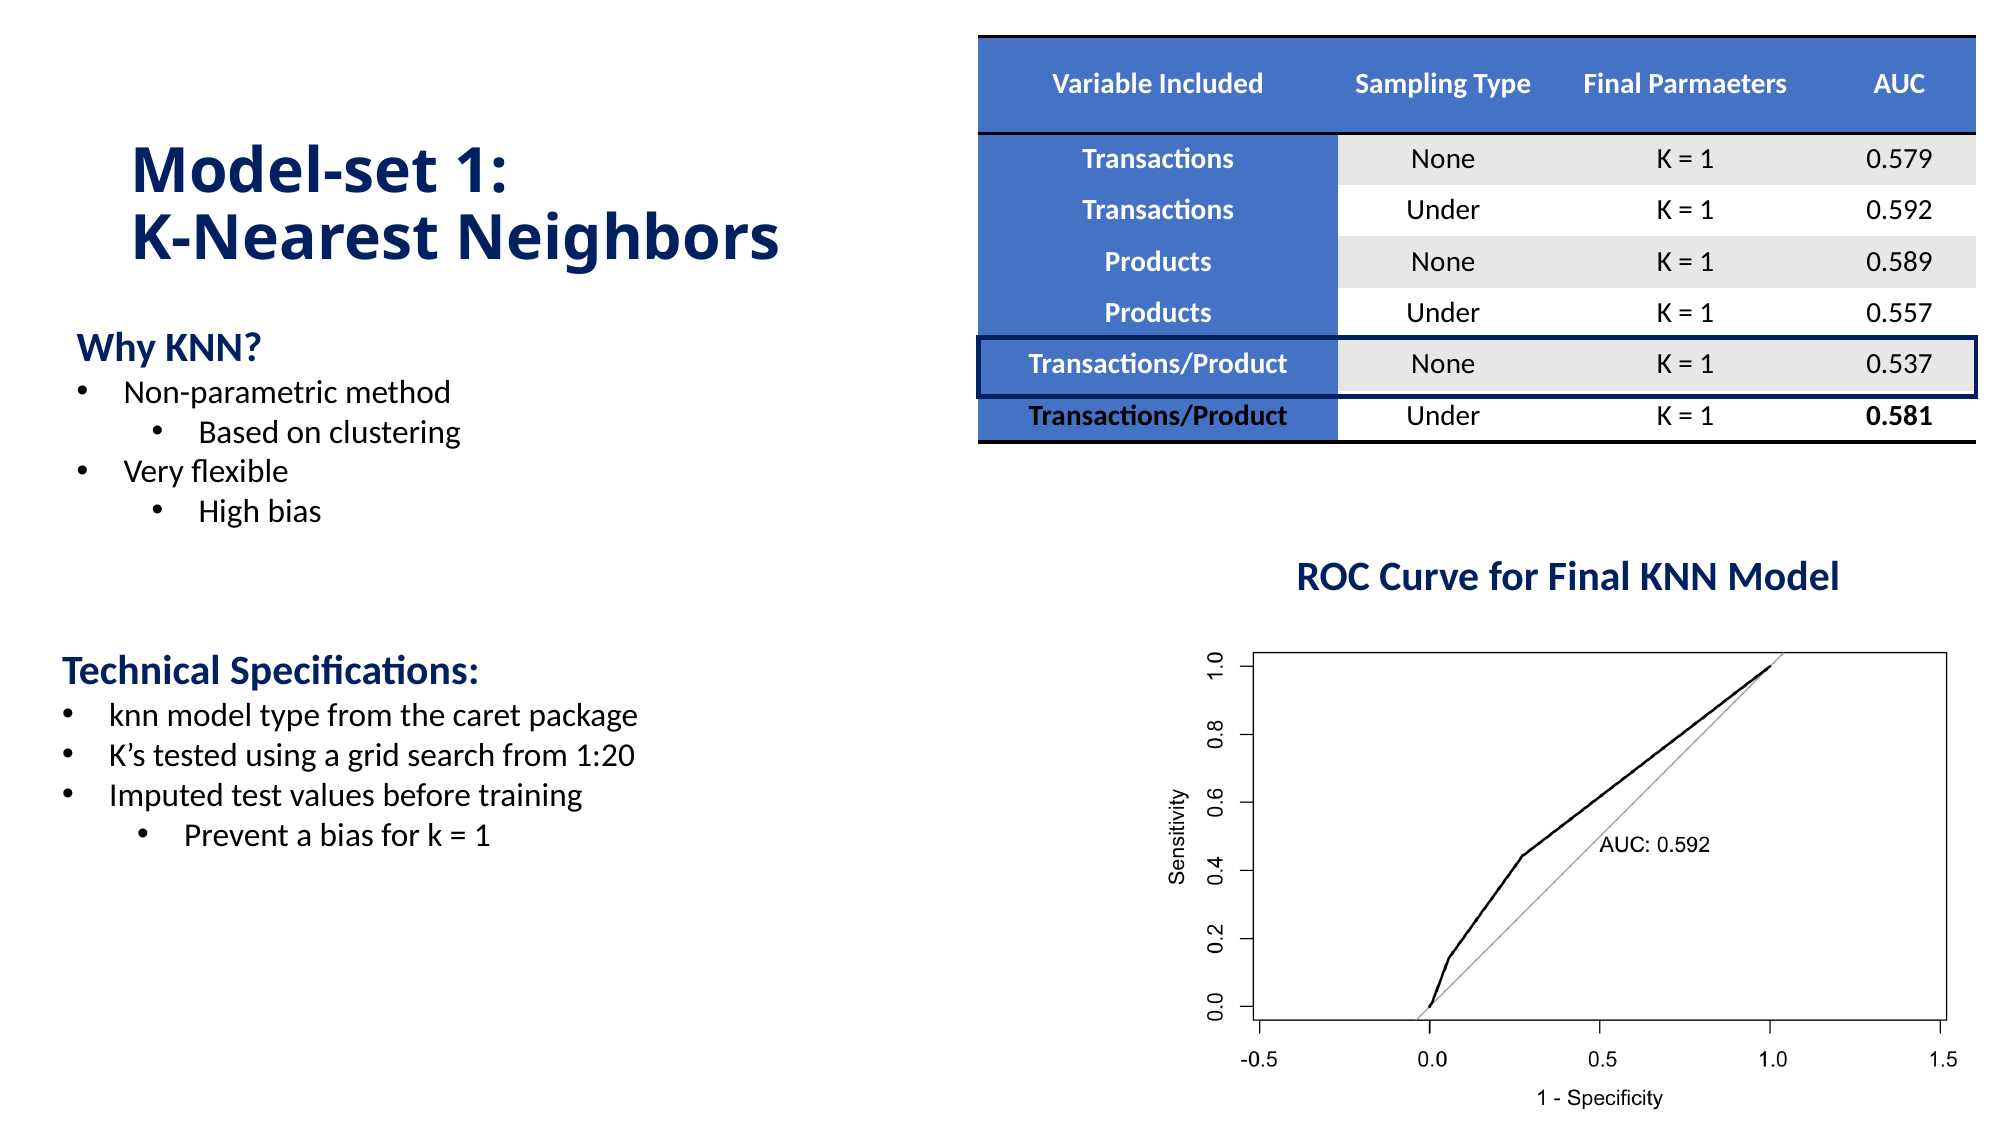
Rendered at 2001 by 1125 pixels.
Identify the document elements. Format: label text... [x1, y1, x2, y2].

text_box [977, 337, 1977, 398]
table_cell K = 1 [1548, 398, 1823, 440]
title Model-set 1: K-Nearest Neighbors [115, 59, 943, 312]
table_cell 0.592 [1823, 185, 1976, 236]
table_cell K = 1 [1548, 135, 1823, 185]
table_cell Under [1338, 185, 1548, 236]
table_cell Under [1338, 398, 1548, 440]
table_header Variable Included [978, 38, 1338, 132]
table_cell K = 1 [1548, 288, 1823, 337]
text_box ROC Curve for Final KNN Model [1281, 541, 1867, 599]
table_cell K = 1 [1548, 185, 1823, 236]
table_cell Products [978, 288, 1338, 337]
picture [1148, 599, 2000, 1125]
table_cell None [1338, 135, 1548, 185]
table_header AUC [1823, 38, 1976, 132]
table_cell Transactions [978, 135, 1338, 185]
table_cell None [1338, 236, 1548, 288]
table_cell Under [1338, 288, 1548, 337]
table_cell Products [978, 236, 1338, 288]
text_box Why KNN? Non-parametric method Based on clustering Very flexible High bias [61, 312, 943, 537]
table_header Final Parmaeters [1548, 38, 1823, 132]
table_cell 0.557 [1823, 288, 1976, 337]
table_cell Transactions/Product [978, 398, 1338, 440]
text_box Technical Specifications: knn model type from the caret package K’s tested using a grid search from 1:20 Imputed test values before training Prevent a bias for k = 1 [47, 635, 670, 861]
table_cell Transactions [978, 185, 1338, 236]
table_cell 0.581 [1823, 398, 1976, 440]
table_cell 0.579 [1823, 135, 1976, 185]
table_cell 0.589 [1823, 236, 1976, 288]
table_header Sampling Type [1338, 38, 1548, 132]
table_cell K = 1 [1548, 236, 1823, 288]
